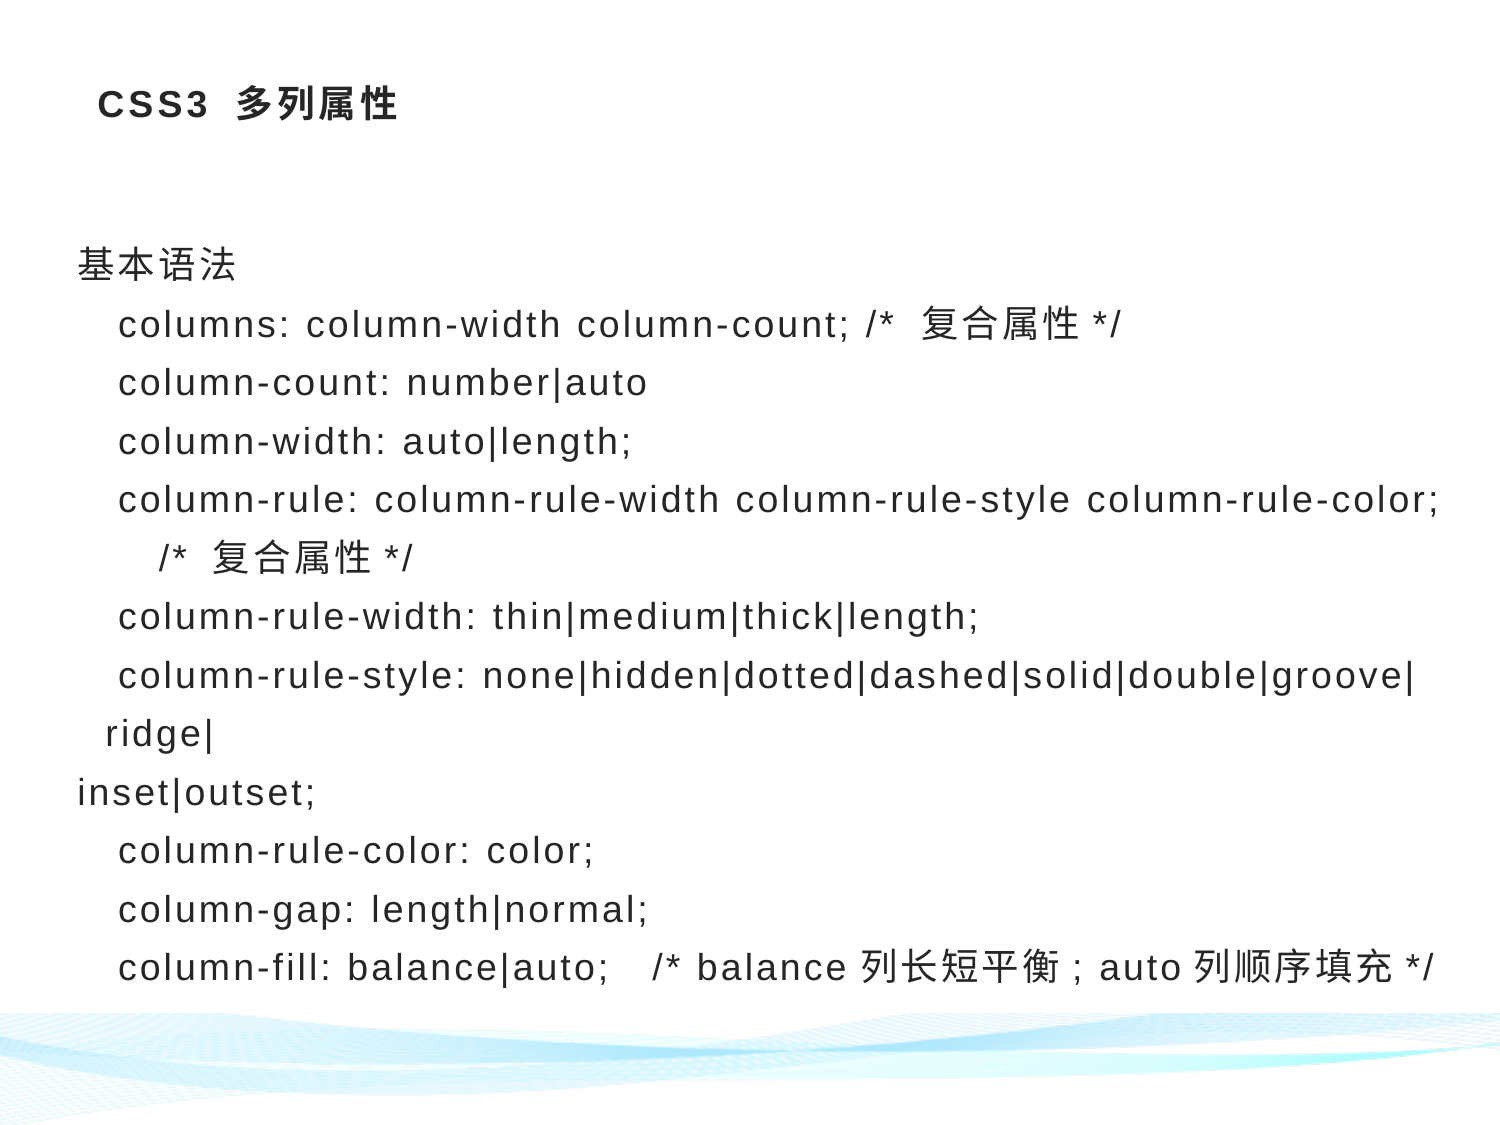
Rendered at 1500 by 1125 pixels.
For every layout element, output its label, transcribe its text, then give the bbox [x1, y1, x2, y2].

picture [0, 1013, 1500, 1125]
list 基本语法 columns: column-width column-count; /* 复合属性*/ column-count: number|auto column-width: auto|length; column-rule: column-rule-width column-rule-style column-rule-color; /* 复合属性*/ column-rule-width: thin|medium|thick|length; column-rule-style: none|hidden|dotted|dashed|solid|double|groove| ridge| inset|outset; column-rule-color: color; column-gap: length|normal; column-fill: balance|auto; /* balance列长短平衡; auto列顺序填充*/ [62, 220, 1459, 846]
title CSS3 多列属性 [82, 72, 1418, 146]
